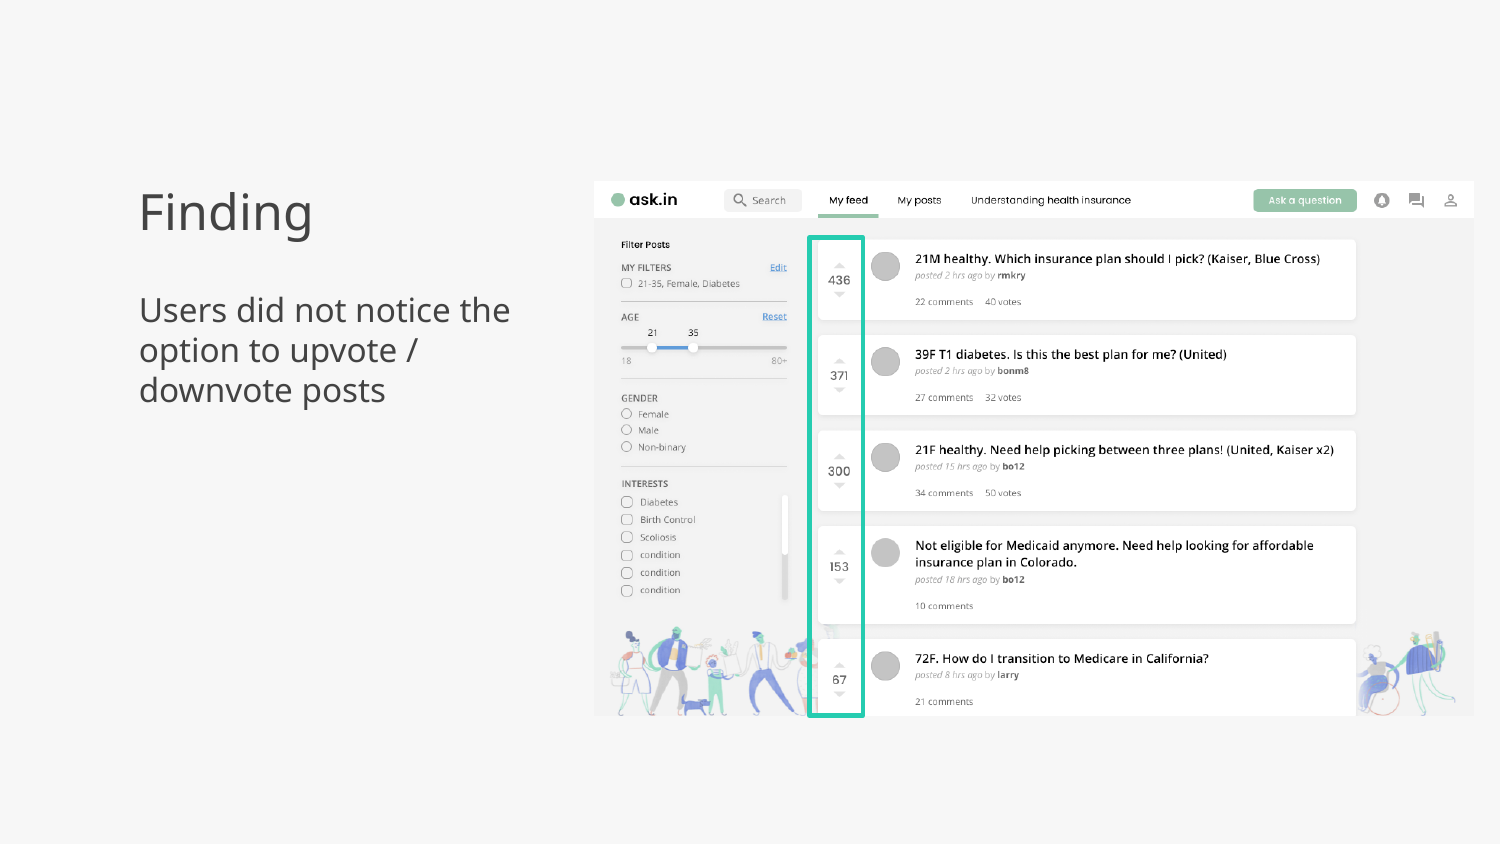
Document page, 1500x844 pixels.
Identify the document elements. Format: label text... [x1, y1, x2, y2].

title Finding [123, 167, 702, 256]
subtitle Users did not notice the option to upvote / downvote posts [123, 273, 571, 597]
picture [594, 181, 1474, 716]
